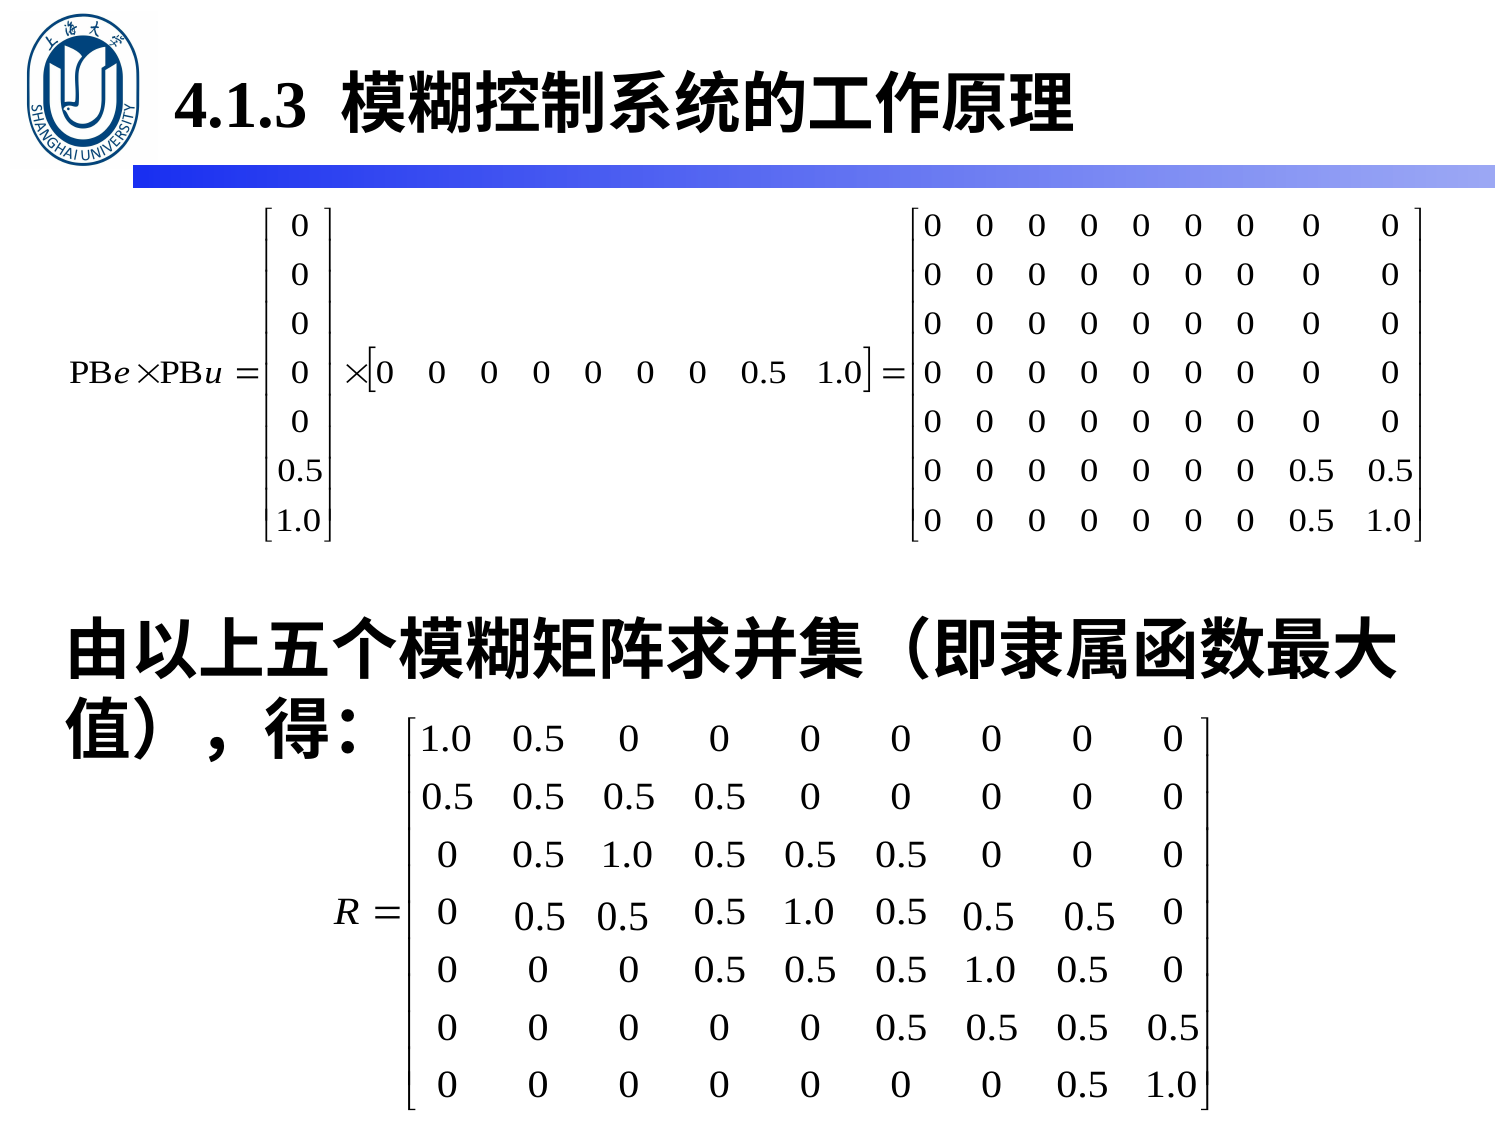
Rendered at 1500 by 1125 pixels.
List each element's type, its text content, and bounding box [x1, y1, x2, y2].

text_box 4.1.3 模糊控制系统的工作原理 [159, 53, 1172, 149]
text_box 由以上五个模糊矩阵求并集（即隶属函数最大值），得： [50, 599, 1438, 775]
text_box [62, 199, 1438, 551]
picture [10, 11, 158, 169]
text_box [324, 708, 1225, 1121]
